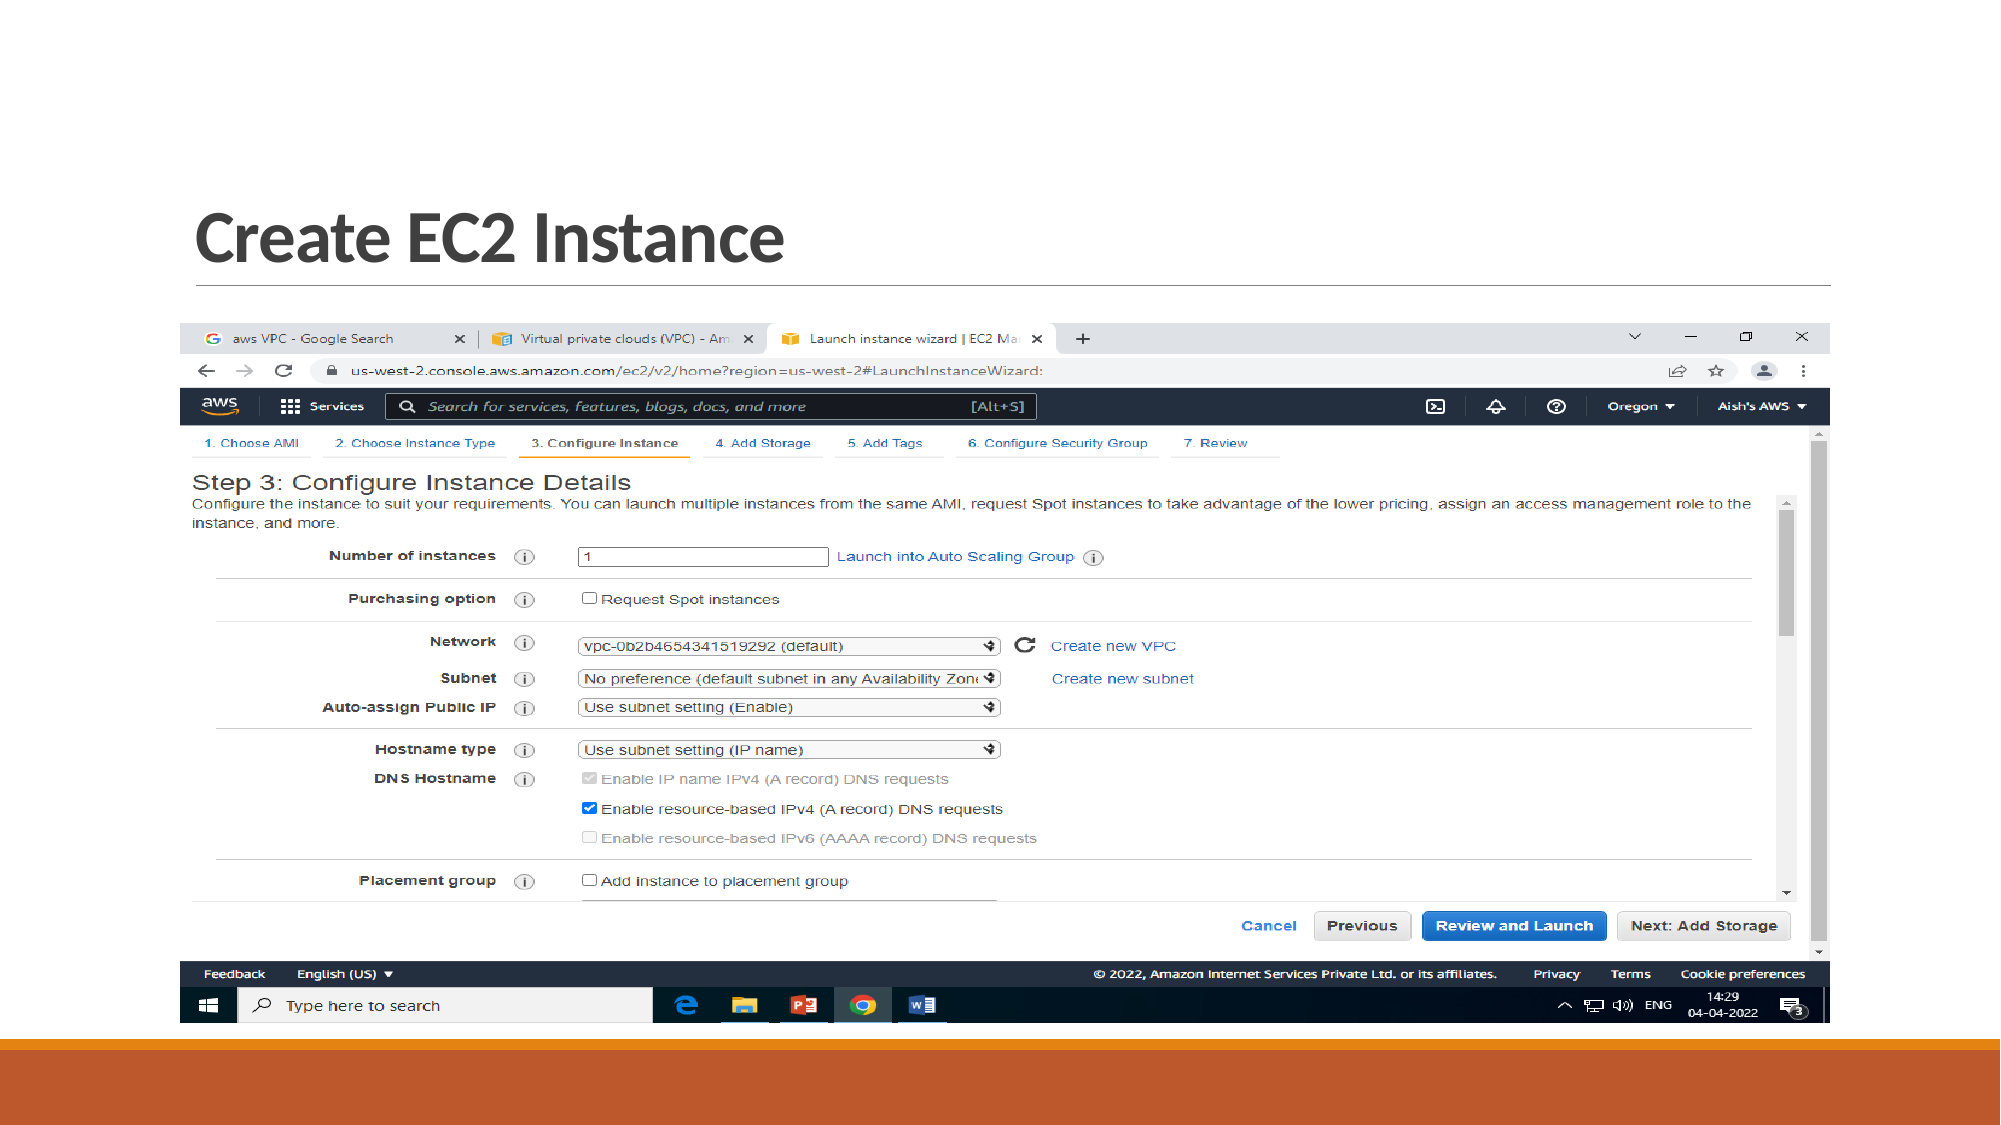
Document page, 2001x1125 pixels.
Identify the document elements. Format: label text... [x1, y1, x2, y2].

picture [179, 323, 1831, 1023]
title Create EC2 Instance [180, 47, 1830, 285]
